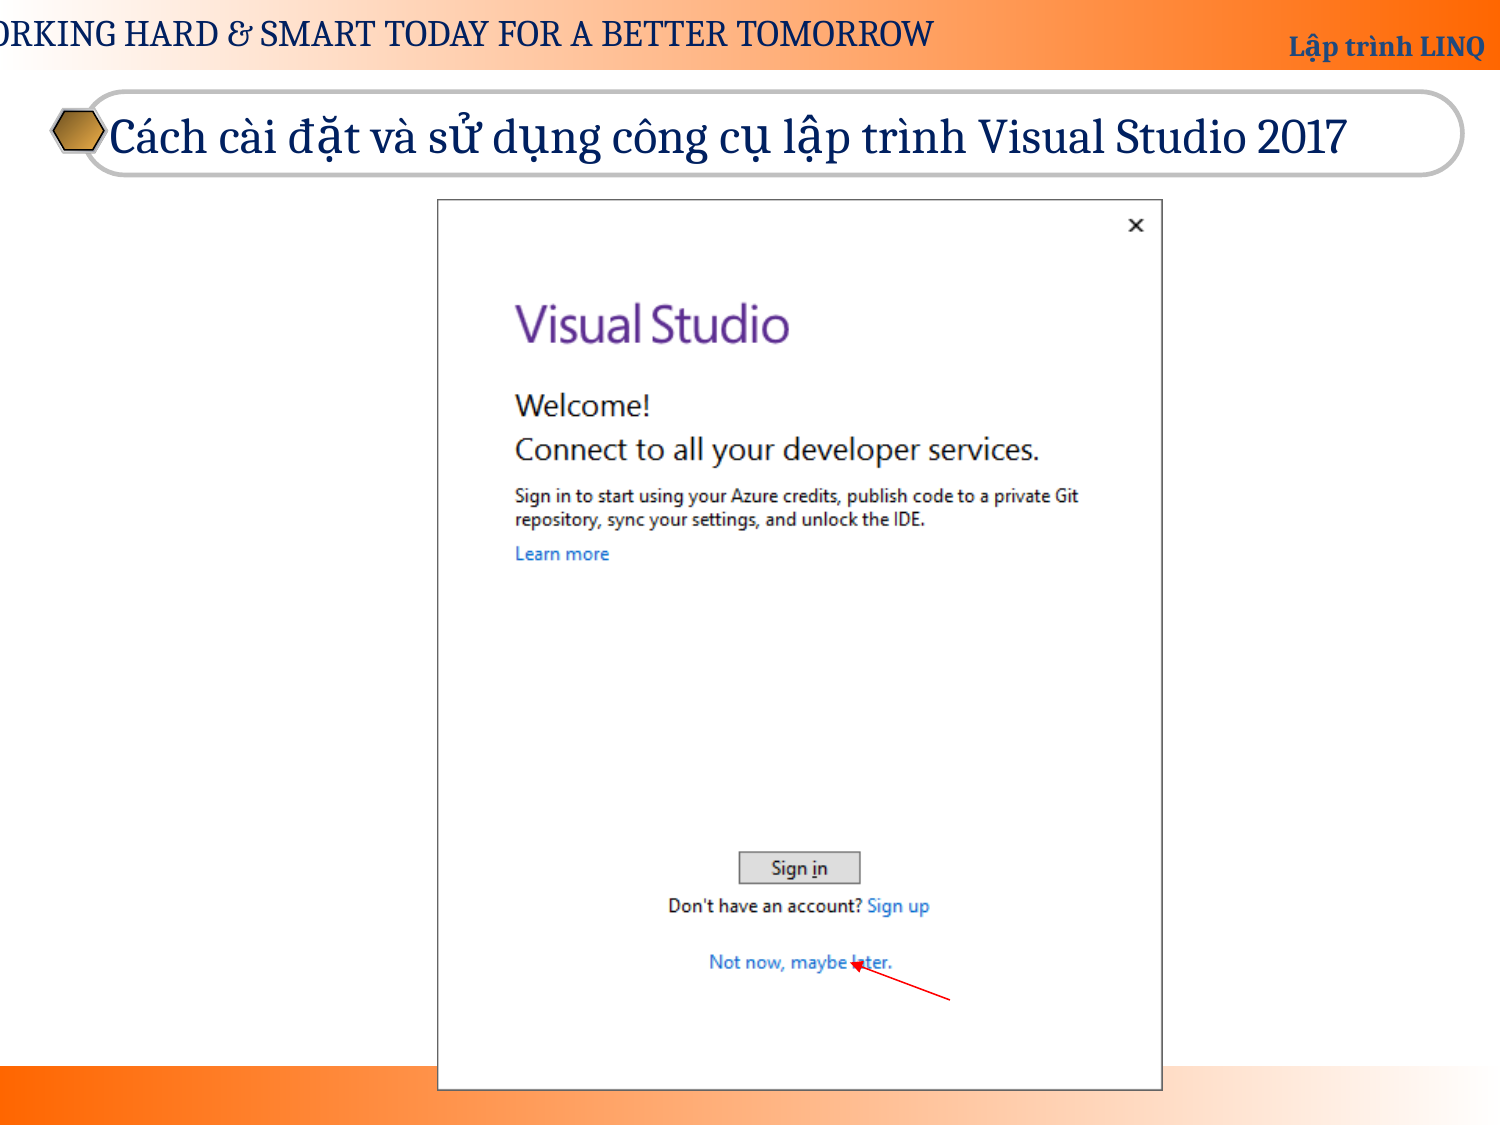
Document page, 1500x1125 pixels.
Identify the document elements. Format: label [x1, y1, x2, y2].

text_box [49, 91, 1463, 176]
text_box [849, 962, 951, 1001]
picture [437, 199, 1163, 1091]
